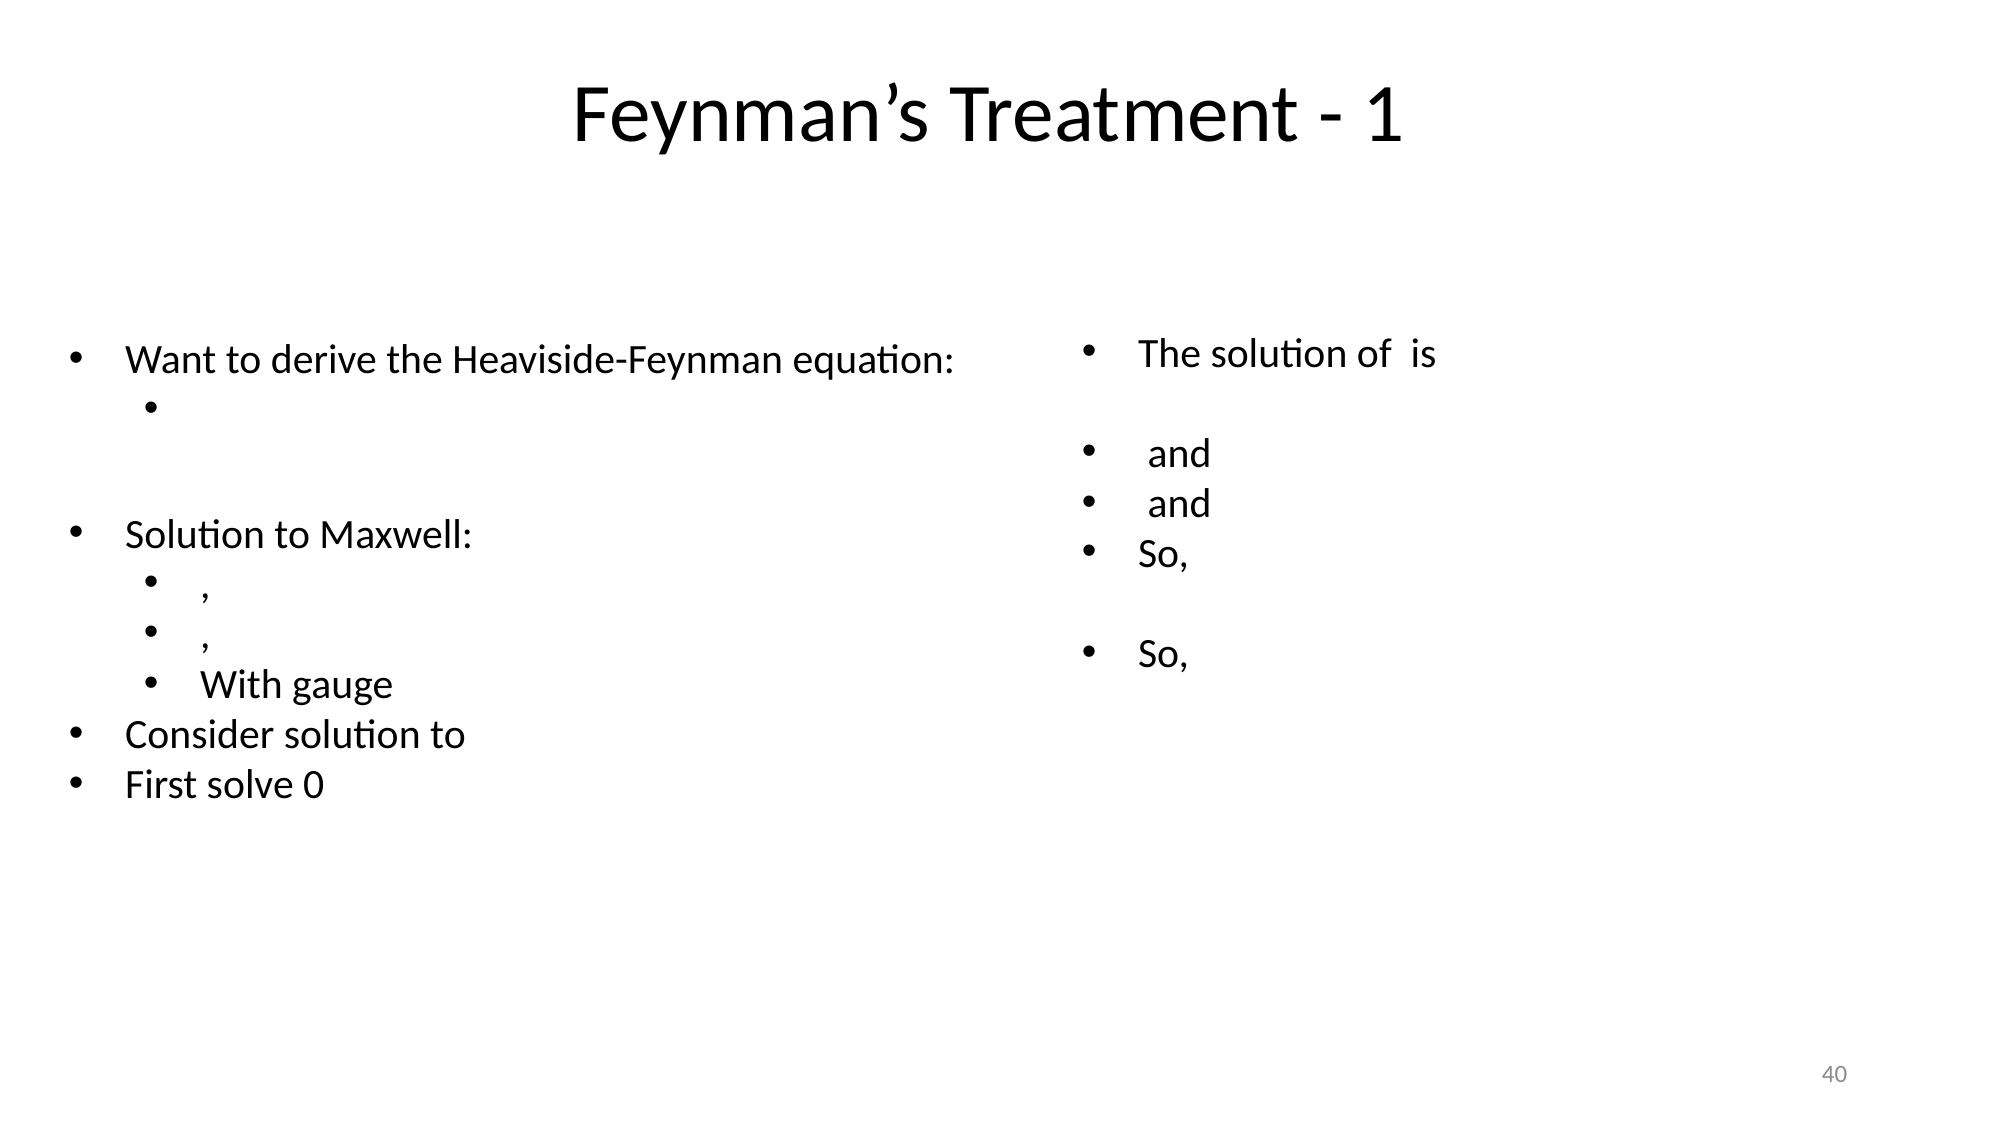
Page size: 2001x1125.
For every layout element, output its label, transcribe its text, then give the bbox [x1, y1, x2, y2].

title Feynman’s Treatment - 1 [1, 33, 1977, 195]
slide_number 40 [1412, 1042, 1863, 1103]
